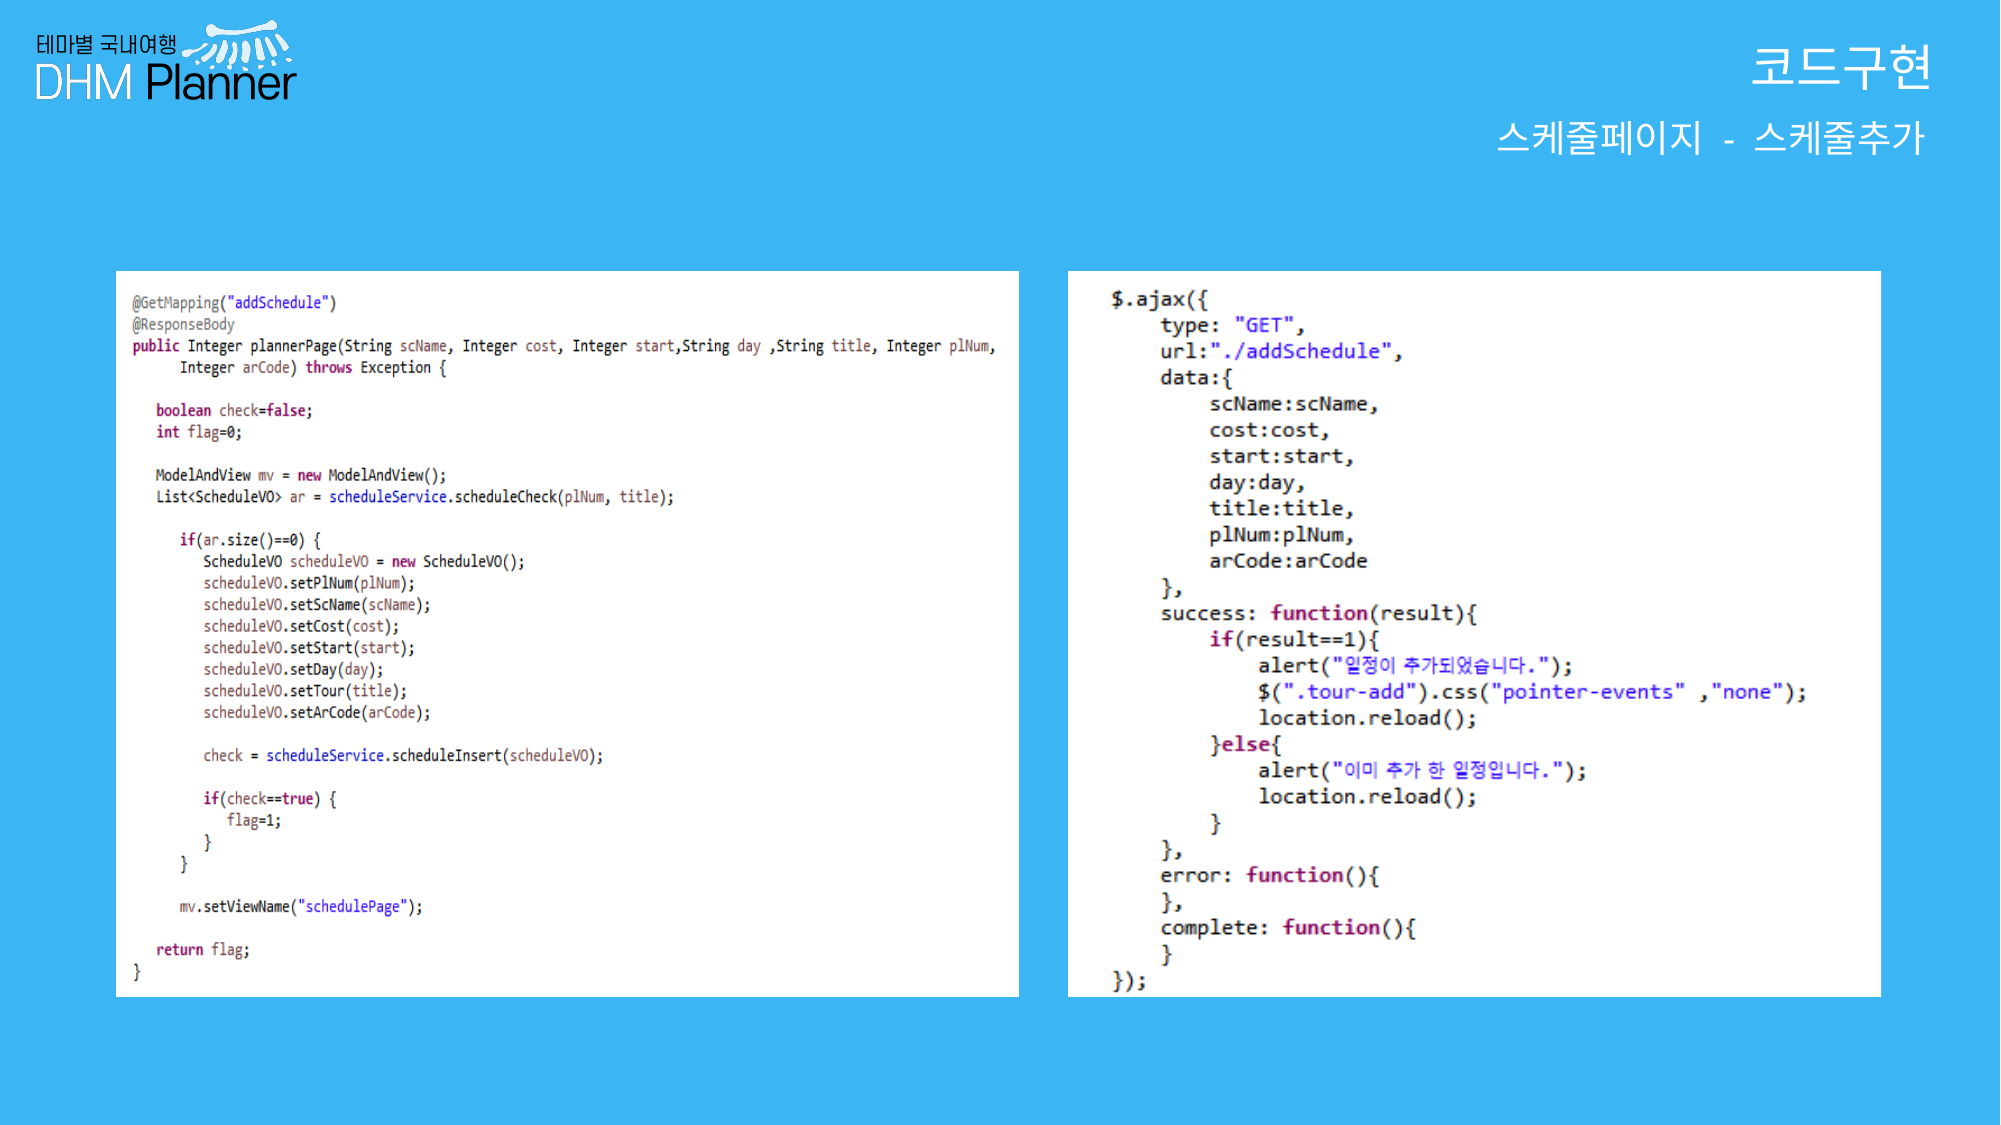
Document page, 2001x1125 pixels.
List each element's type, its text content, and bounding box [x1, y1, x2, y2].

text_box 코드구현 [1735, 29, 1956, 105]
picture [116, 271, 1019, 997]
text_box 스케줄페이지 - 스케줄추가 [1481, 107, 1952, 168]
picture [1068, 271, 1882, 997]
picture [31, 13, 299, 121]
